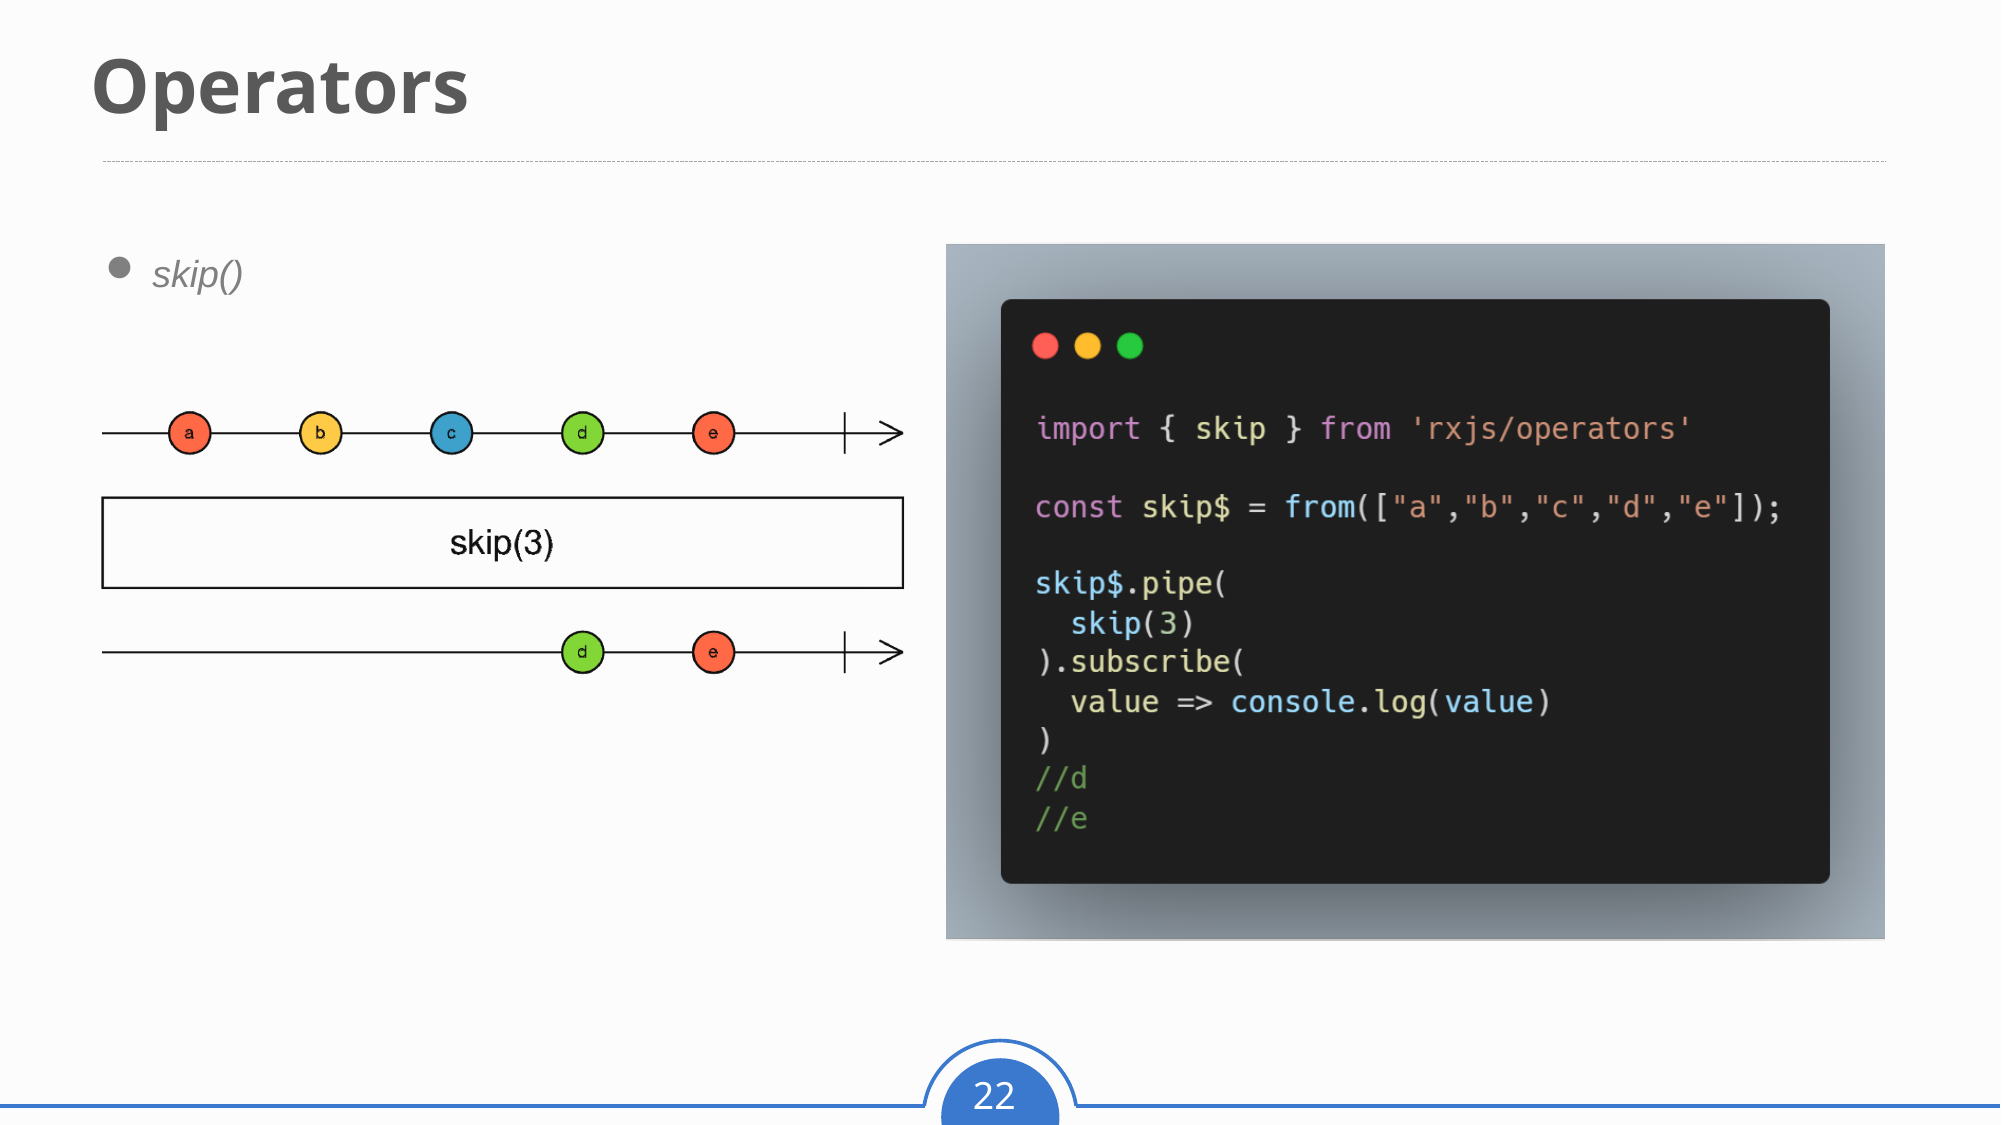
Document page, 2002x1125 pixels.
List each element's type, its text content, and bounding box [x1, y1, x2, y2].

picture [89, 367, 915, 717]
text_box skip() [90, 219, 836, 303]
text_box Operators [76, 30, 486, 136]
picture [945, 242, 1886, 941]
